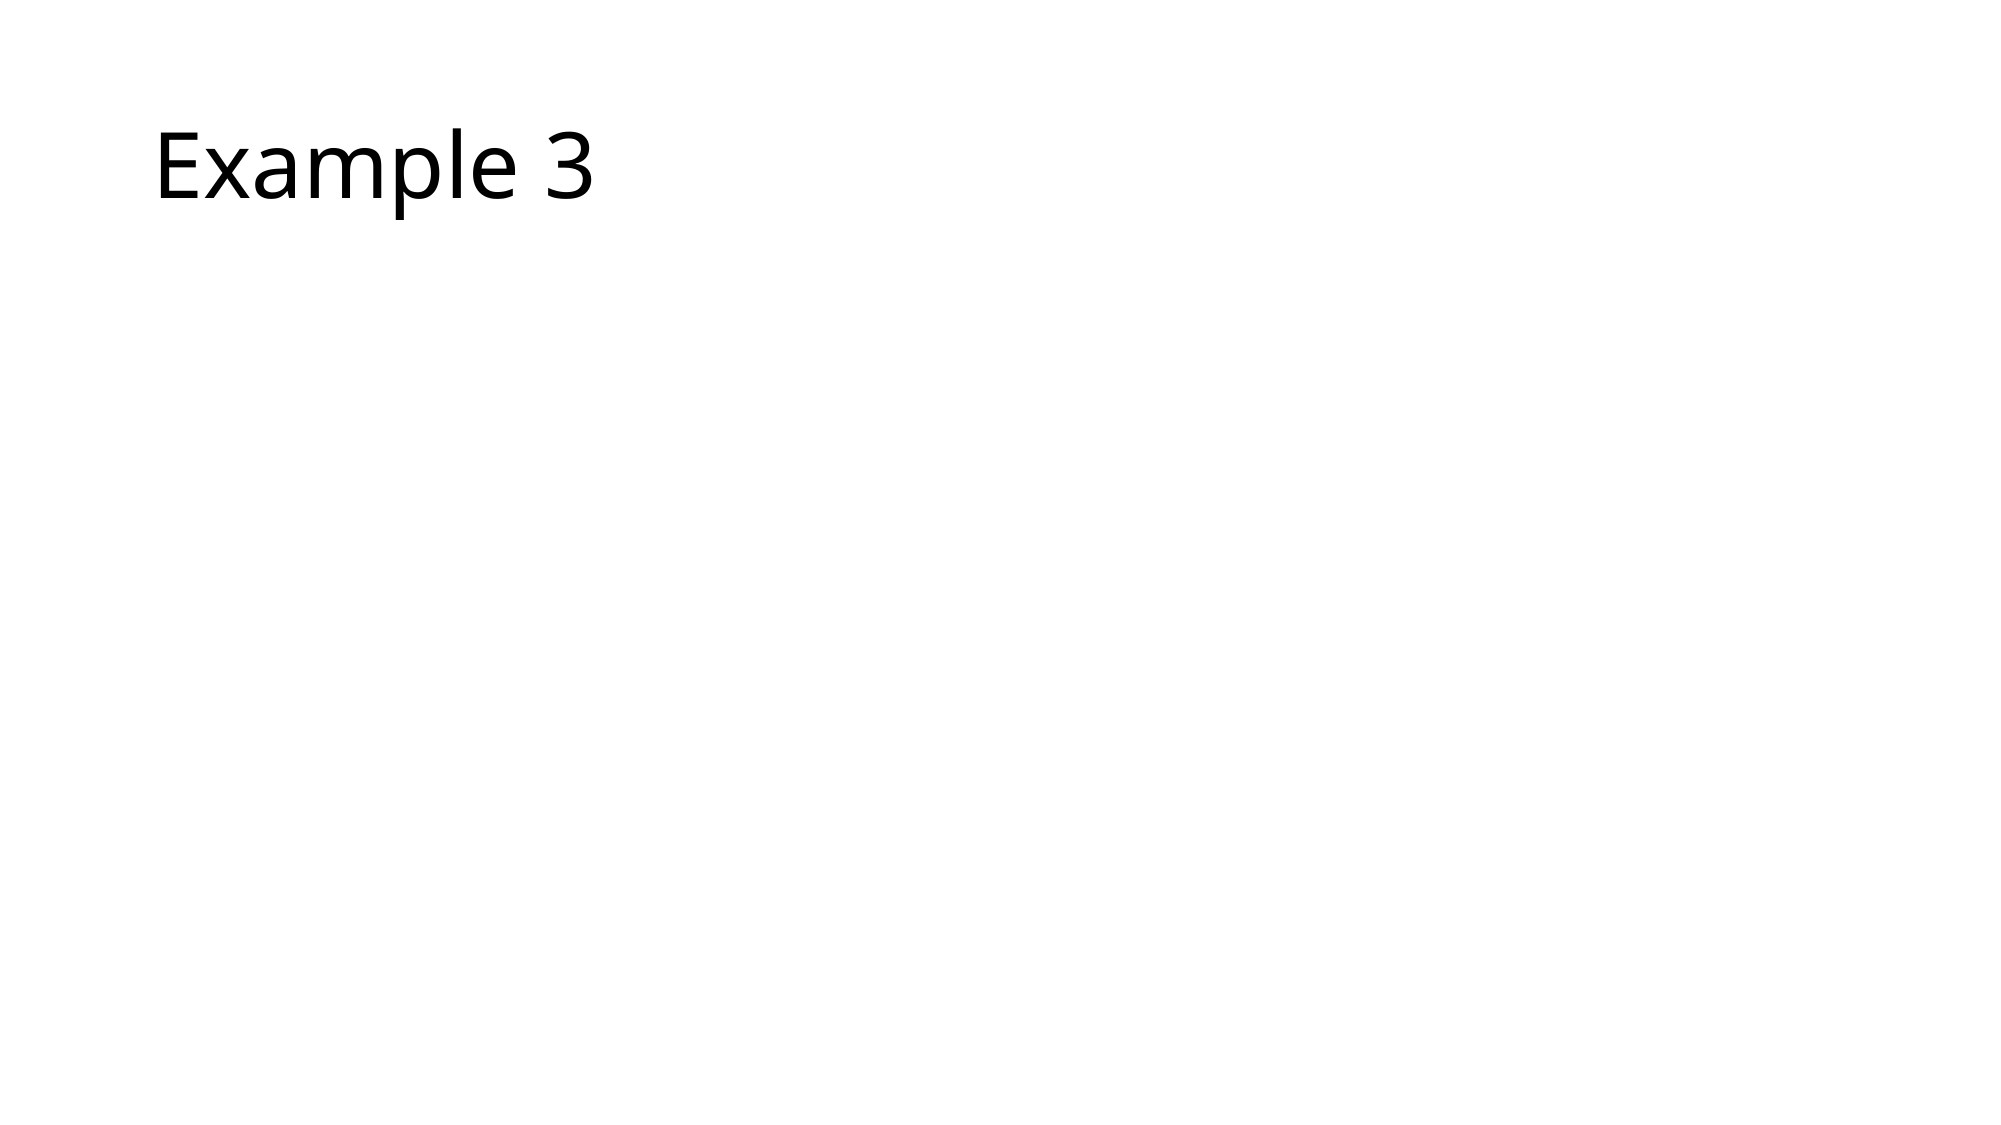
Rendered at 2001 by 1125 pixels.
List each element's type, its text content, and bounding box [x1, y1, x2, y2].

title Example 3 [137, 59, 1863, 278]
